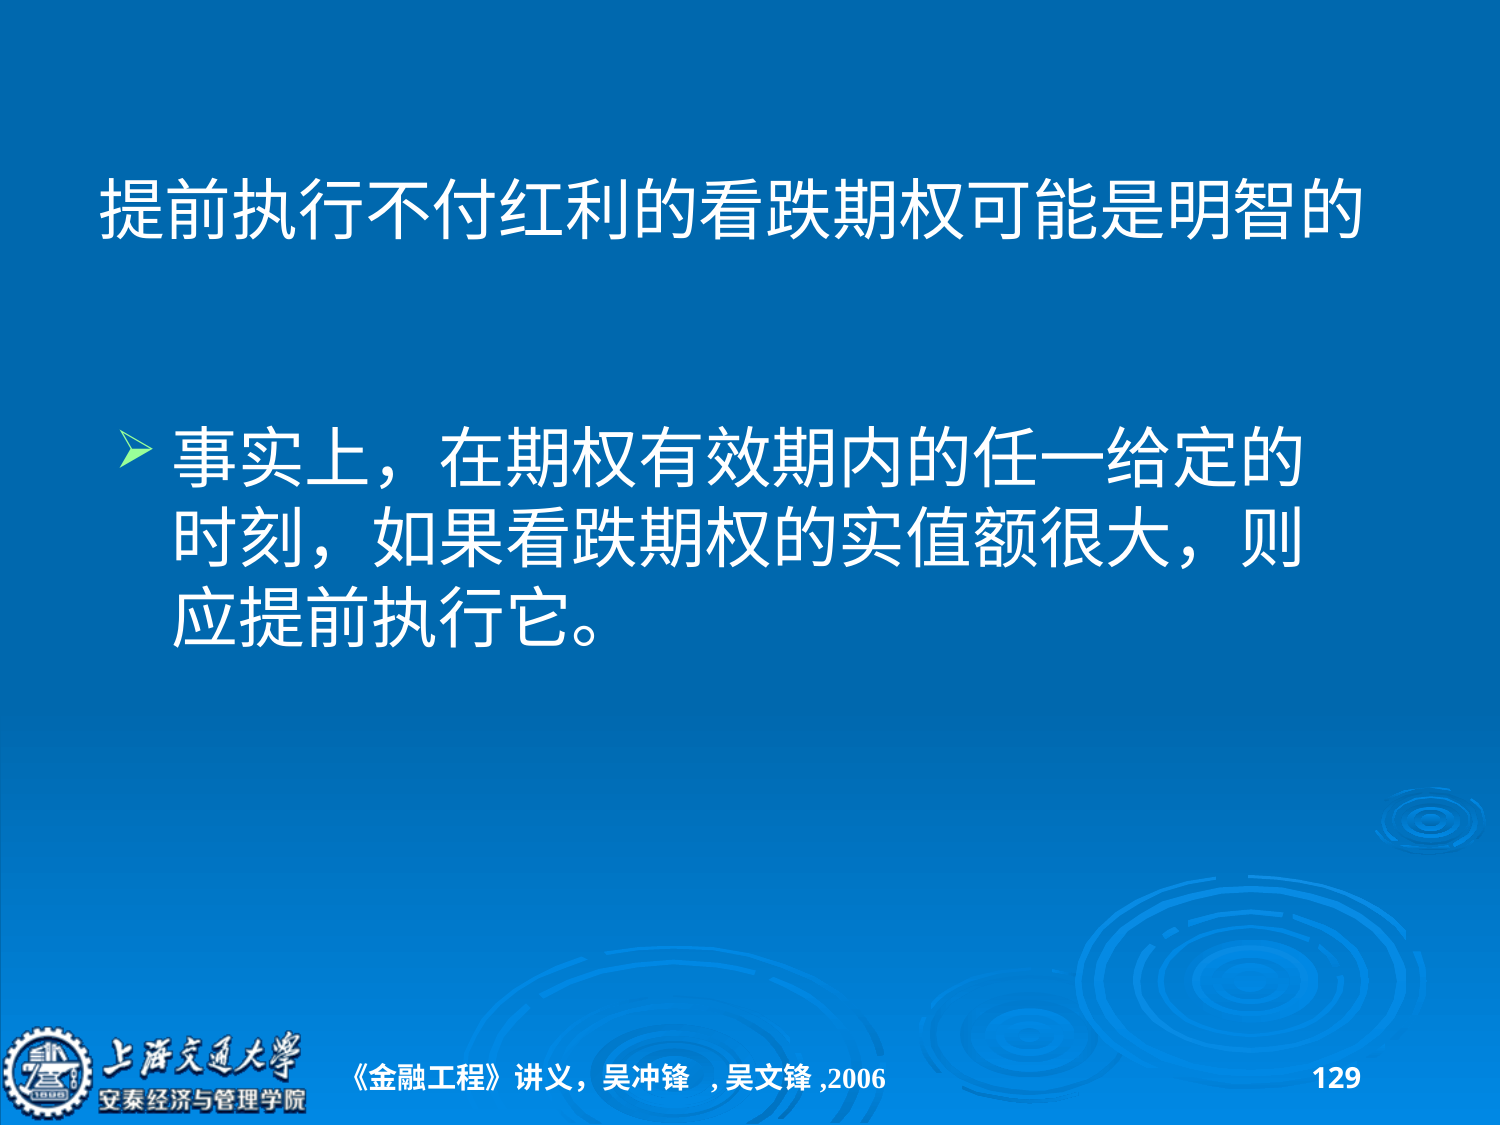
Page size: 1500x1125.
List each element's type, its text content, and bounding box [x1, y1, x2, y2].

picture [0, 1017, 313, 1125]
text_box 提前执行不付红利的看跌期权可能是明智的 [76, 160, 1388, 316]
list 事实上，在期权有效期内的任一给定的时刻，如果看跌期权的实值额很大，则应提前执行它。 [100, 408, 1376, 909]
